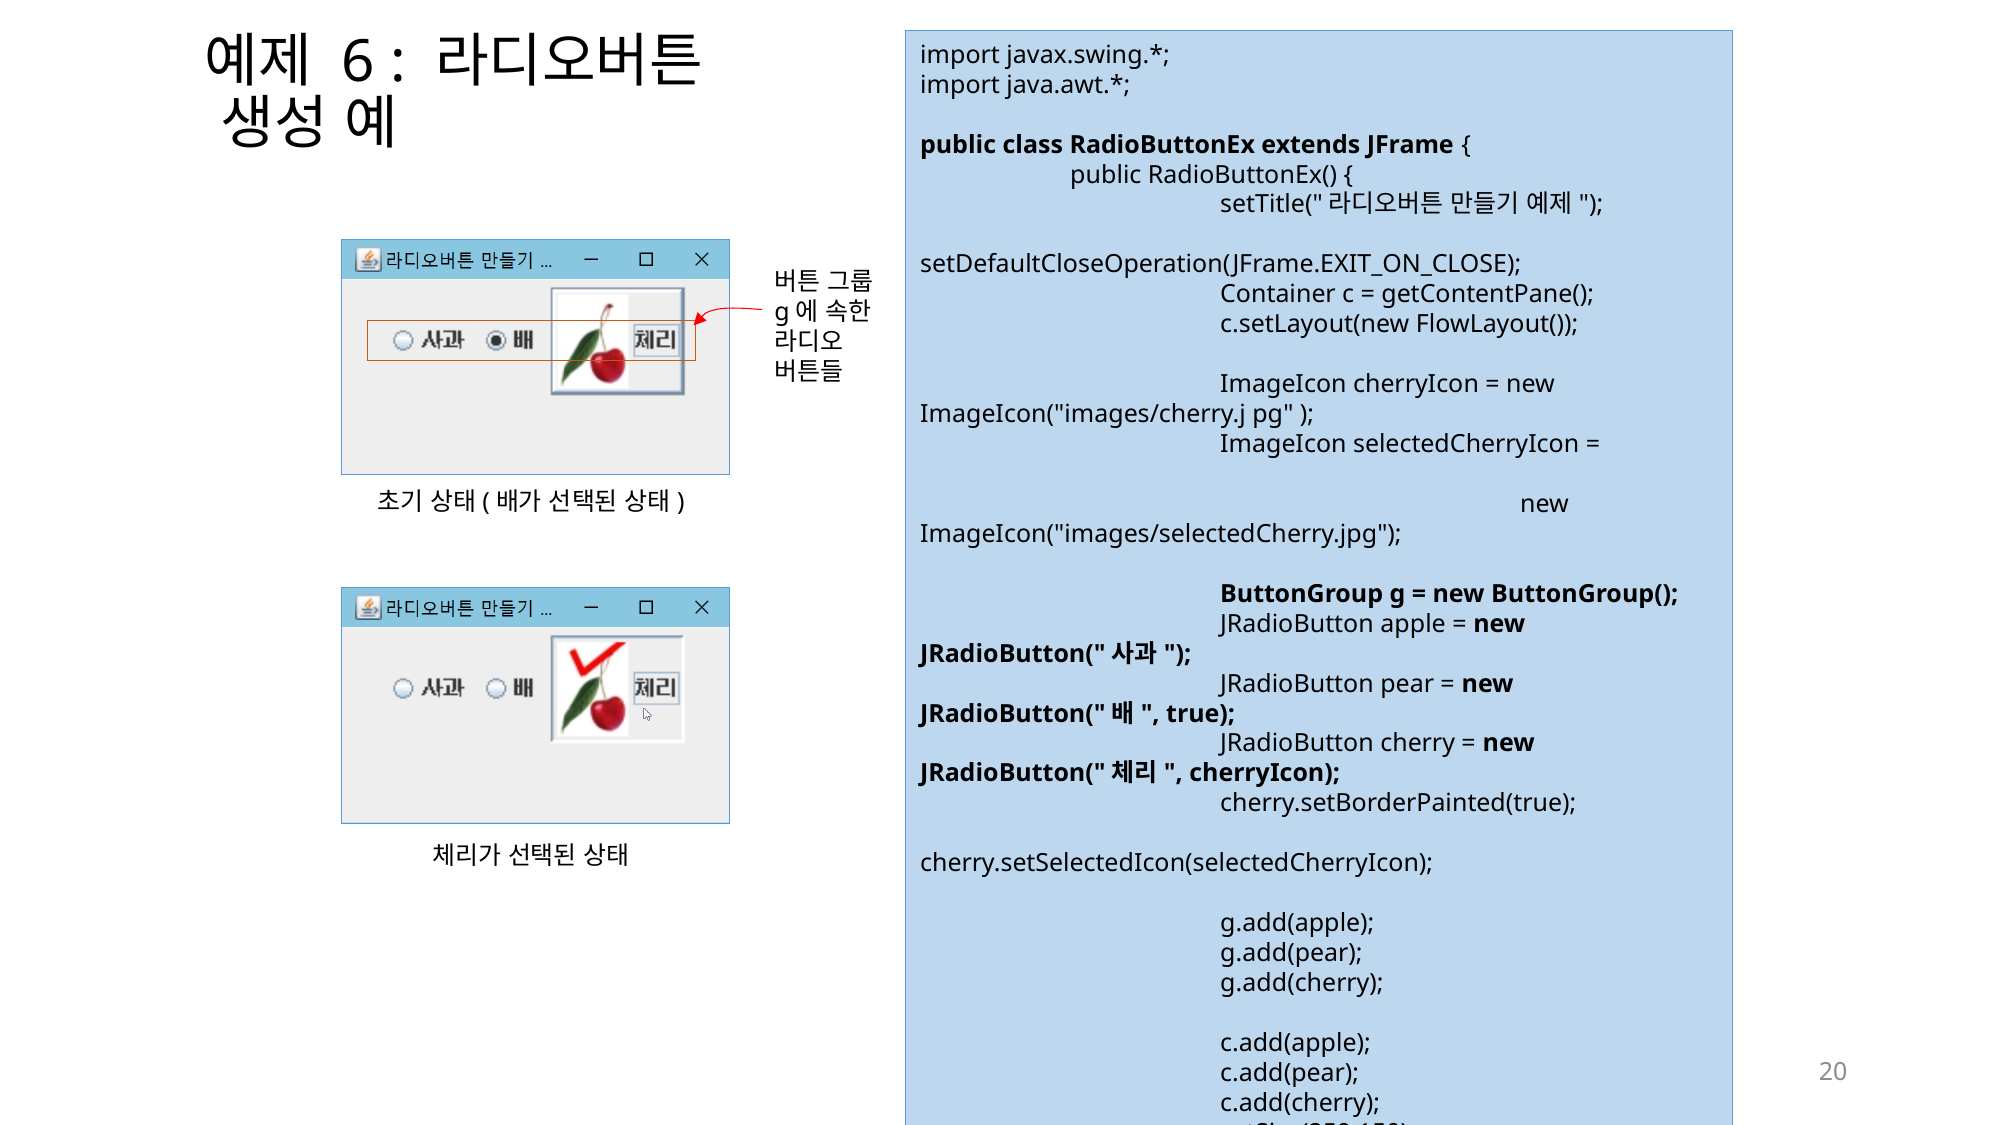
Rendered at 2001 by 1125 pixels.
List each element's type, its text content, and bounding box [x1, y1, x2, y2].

text_box 버튼 그룹 g에 속한 라디오 버튼들 [759, 257, 889, 393]
picture [341, 239, 730, 475]
title 예제 6 : 라디오버튼 생성 예 [189, 37, 905, 150]
picture [341, 587, 730, 824]
slide_number 20 [1733, 1042, 1863, 1103]
text_box import javax.swing.*; import java.awt.*; public class RadioButtonEx extends JFrame { public RadioButtonEx() { setTitle("라디오버튼 만들기 예제"); setDefaultCloseOperation(JFrame.EXIT_ON_CLOSE); Container c = getContentPane(); c.setLayout(new FlowLayout()); ImageIcon cherryIcon = new ImageIcon("images/cherry.j pg" ); ImageIcon selectedCherryIcon = new ImageIcon("images/selectedCherry.jpg"); ButtonGroup g = new ButtonGroup(); JRadioButton apple = new JRadioButton("사과"); JRadioButton pear = new JRadioButton("배", true); JRadioButton cherry = new JRadioButton("체리", cherryIcon); cherry.setBorderPainted(true); cherry.setSelectedIcon(selectedCherryIcon); g.add(apple); g.add(pear); g.add(cherry); c.add(apple); c.add(pear); c.add(cherry); setSize(250,150); setVisible(true); } public static void main(String [] args) { new RadioButtonEx(); } } [905, 30, 1733, 1125]
text_box 초기 상태(배가 선택된 상태) [362, 477, 700, 523]
text_box [730, 307, 763, 318]
text_box 체리가 선택된 상태 [417, 832, 646, 877]
